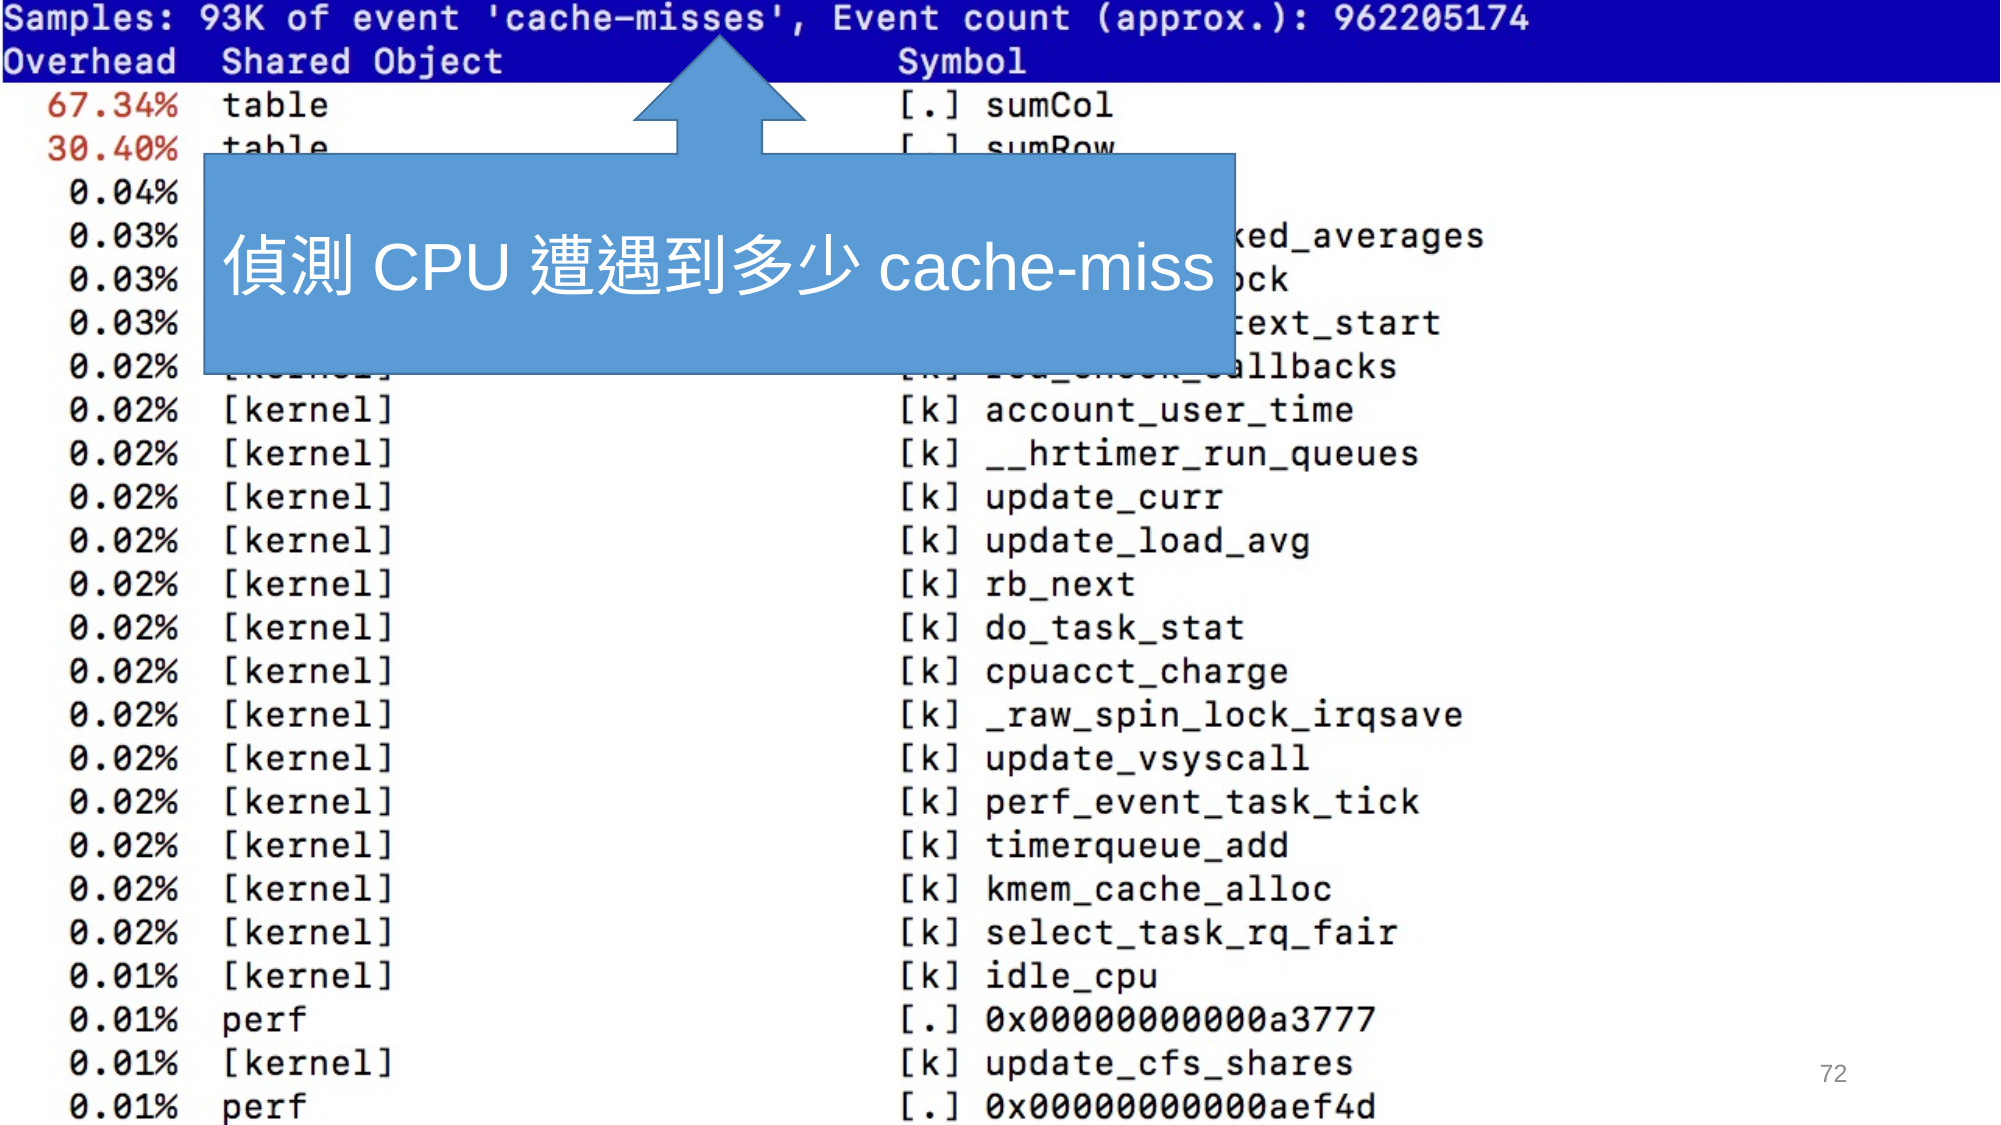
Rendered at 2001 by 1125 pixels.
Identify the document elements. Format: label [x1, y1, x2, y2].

list [0, 0, 2000, 1125]
